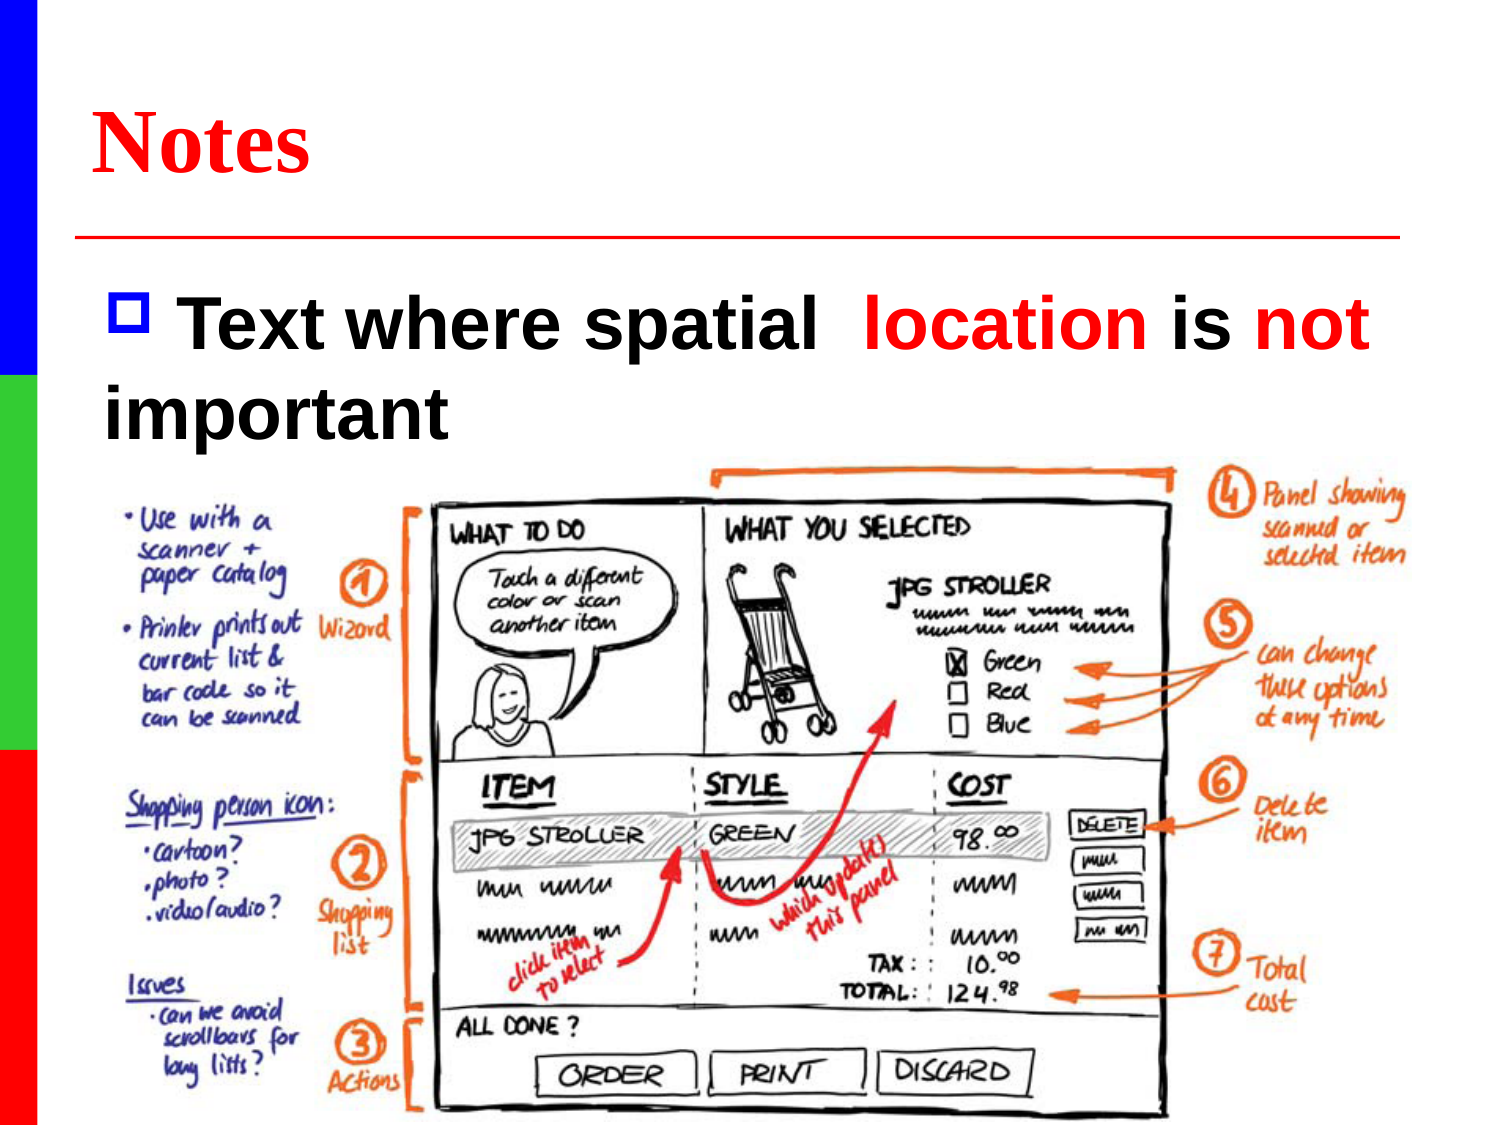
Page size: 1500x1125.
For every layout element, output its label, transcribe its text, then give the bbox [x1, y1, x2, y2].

list Text where spatial location is not important [76, 266, 1428, 1011]
picture [88, 456, 1412, 1122]
title Notes [76, 42, 1428, 230]
